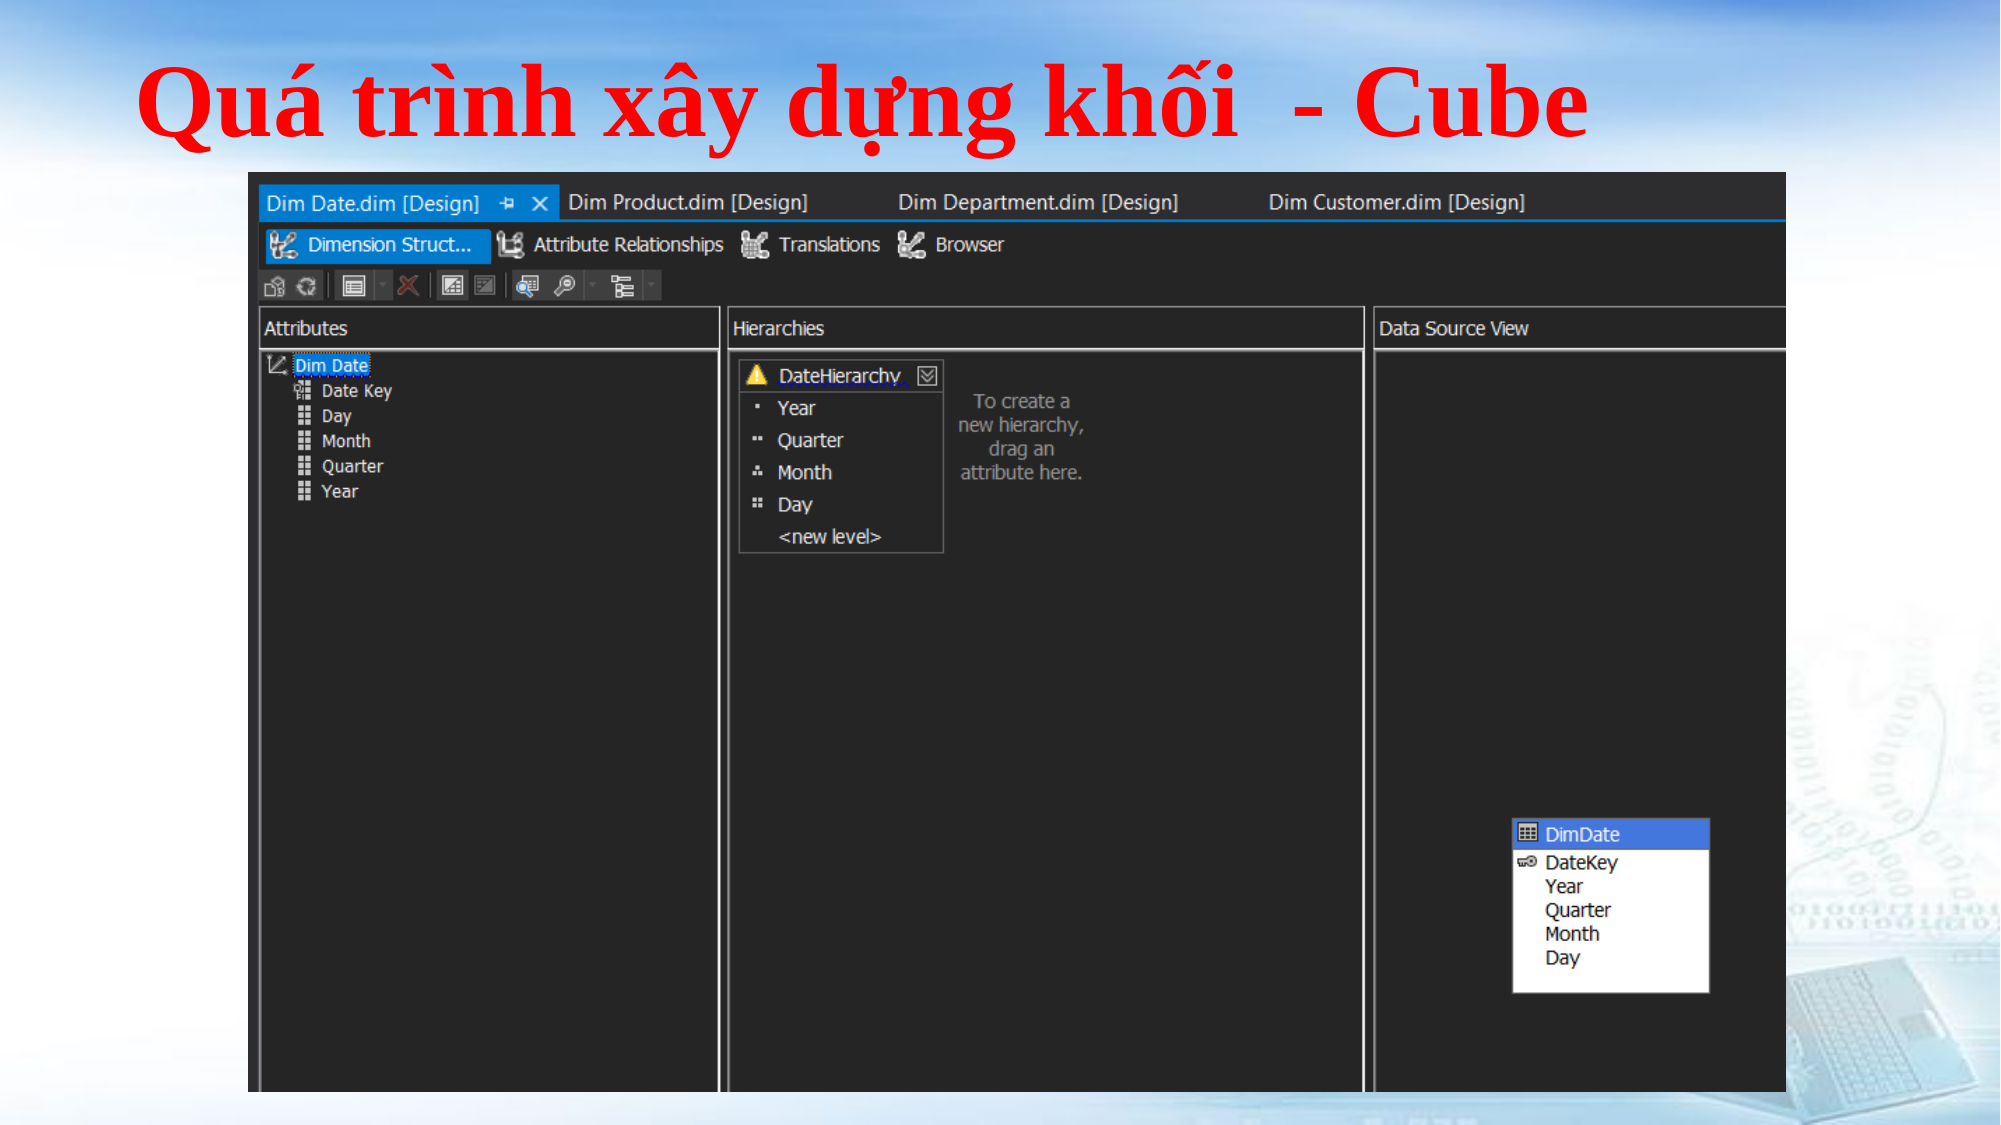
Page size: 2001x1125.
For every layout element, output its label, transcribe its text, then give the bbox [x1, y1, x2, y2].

title Quá trình xây dựng khối - Cube [119, 33, 1803, 173]
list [248, 172, 1786, 1092]
picture [0, 0, 2001, 1125]
